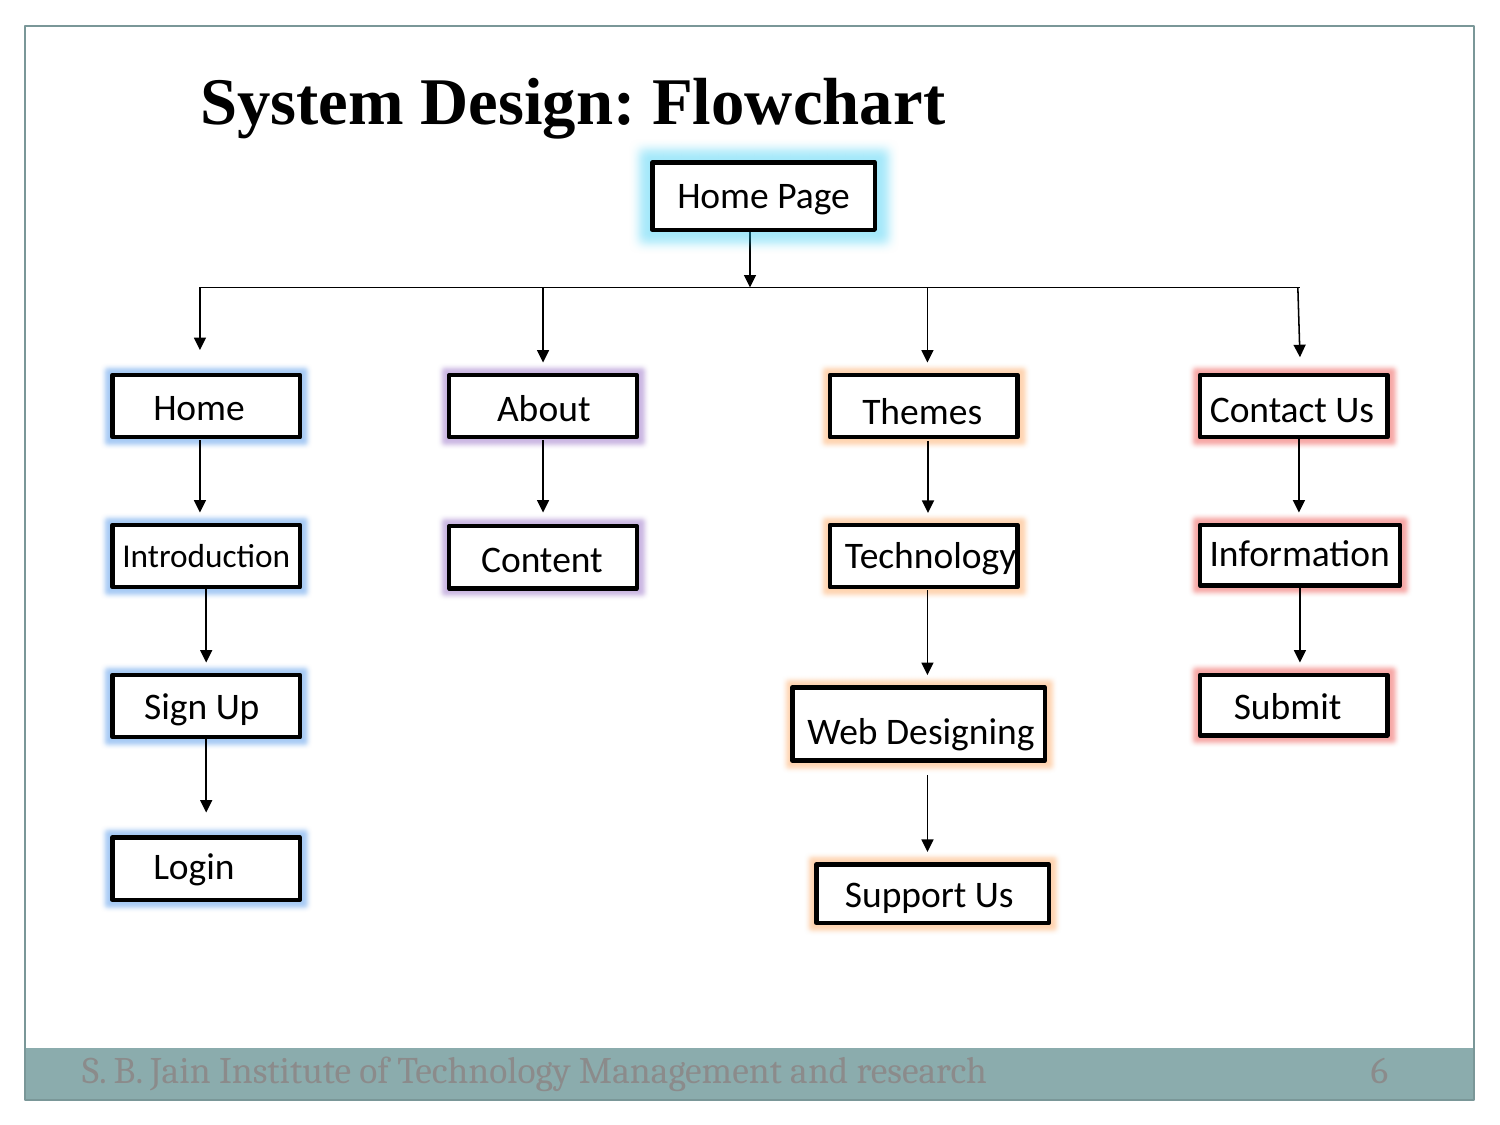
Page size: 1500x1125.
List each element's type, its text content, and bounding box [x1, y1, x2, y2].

text_box Home Page [662, 163, 865, 224]
text_box 6 [1355, 1012, 1452, 1125]
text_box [1297, 287, 1301, 358]
text_box Submit [1219, 674, 1377, 735]
text_box Web Designing [792, 699, 1063, 760]
text_box A [447, 373, 639, 439]
text_box Contact Us [1194, 377, 1437, 437]
text_box hH [110, 373, 302, 439]
text_box b [110, 582, 302, 589]
text_box hI [447, 524, 639, 591]
text_box Technology [829, 524, 1045, 584]
text_box Information [1194, 521, 1420, 582]
text_box j [1198, 673, 1390, 738]
text_box Introduction [99, 526, 410, 582]
text_box About [482, 376, 653, 437]
text_box S. B. Jain Institute of Technology Management and research [67, 1012, 1163, 1125]
text_box Login [138, 834, 276, 895]
text_box Support Us [829, 862, 1049, 923]
text_box J [650, 160, 877, 232]
text_box s [828, 373, 1020, 439]
text_box kjhg [1198, 373, 1390, 377]
text_box HLbh [110, 835, 302, 902]
text_box Sign Up [129, 674, 317, 735]
text_box Themes [847, 379, 1045, 440]
text_box j [814, 862, 1051, 925]
text_box Home [138, 375, 288, 436]
text_box System Design: Flowchart [75, 37, 1425, 138]
text_box j [790, 685, 1047, 763]
text_box fh [110, 673, 302, 739]
text_box h [828, 523, 1020, 589]
text_box i [1198, 582, 1402, 588]
text_box Content [457, 527, 618, 588]
